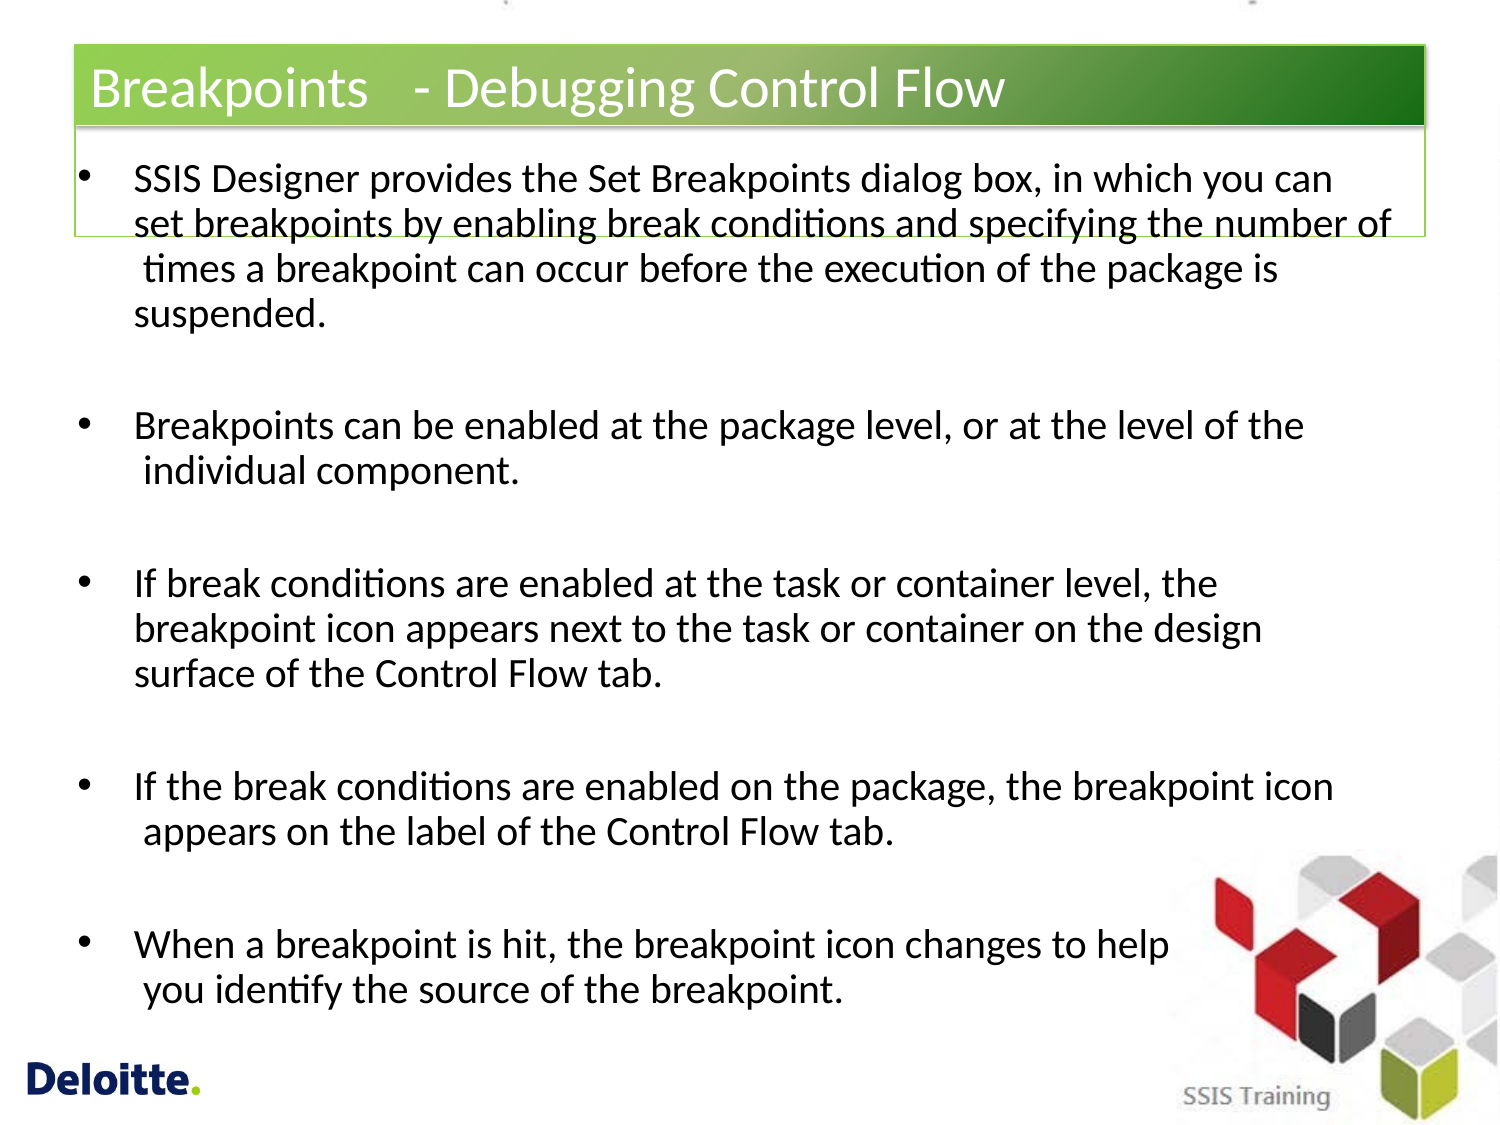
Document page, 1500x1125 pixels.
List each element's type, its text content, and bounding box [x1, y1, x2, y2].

text_box [1039, 40, 1433, 137]
text_box [1, 0, 1499, 1125]
text_box [27, 1062, 200, 1095]
title Breakpoints - Debugging Control Flow [75, 45, 1425, 237]
text_box SSIS Designer provides the Set Breakpoints dialog box, in which you can set breakpoints by enabling break conditions and specifying the number of times a breakpoint can occur before the execution of the package is suspended. Breakpoints can be enabled at the package level, or at the level of the individual component. If break conditions are enabled at the task or container level, the breakpoint icon appears next to the task or container on the design surface of the Control Flow tab. If the break conditions are enabled on the package, the breakpoint icon appears on the label of the Control Flow tab. When a breakpoint is hit, the breakpoint icon changes to help you identify the source of the breakpoint. [75, 147, 1399, 1012]
text_box [47, 31, 1039, 169]
